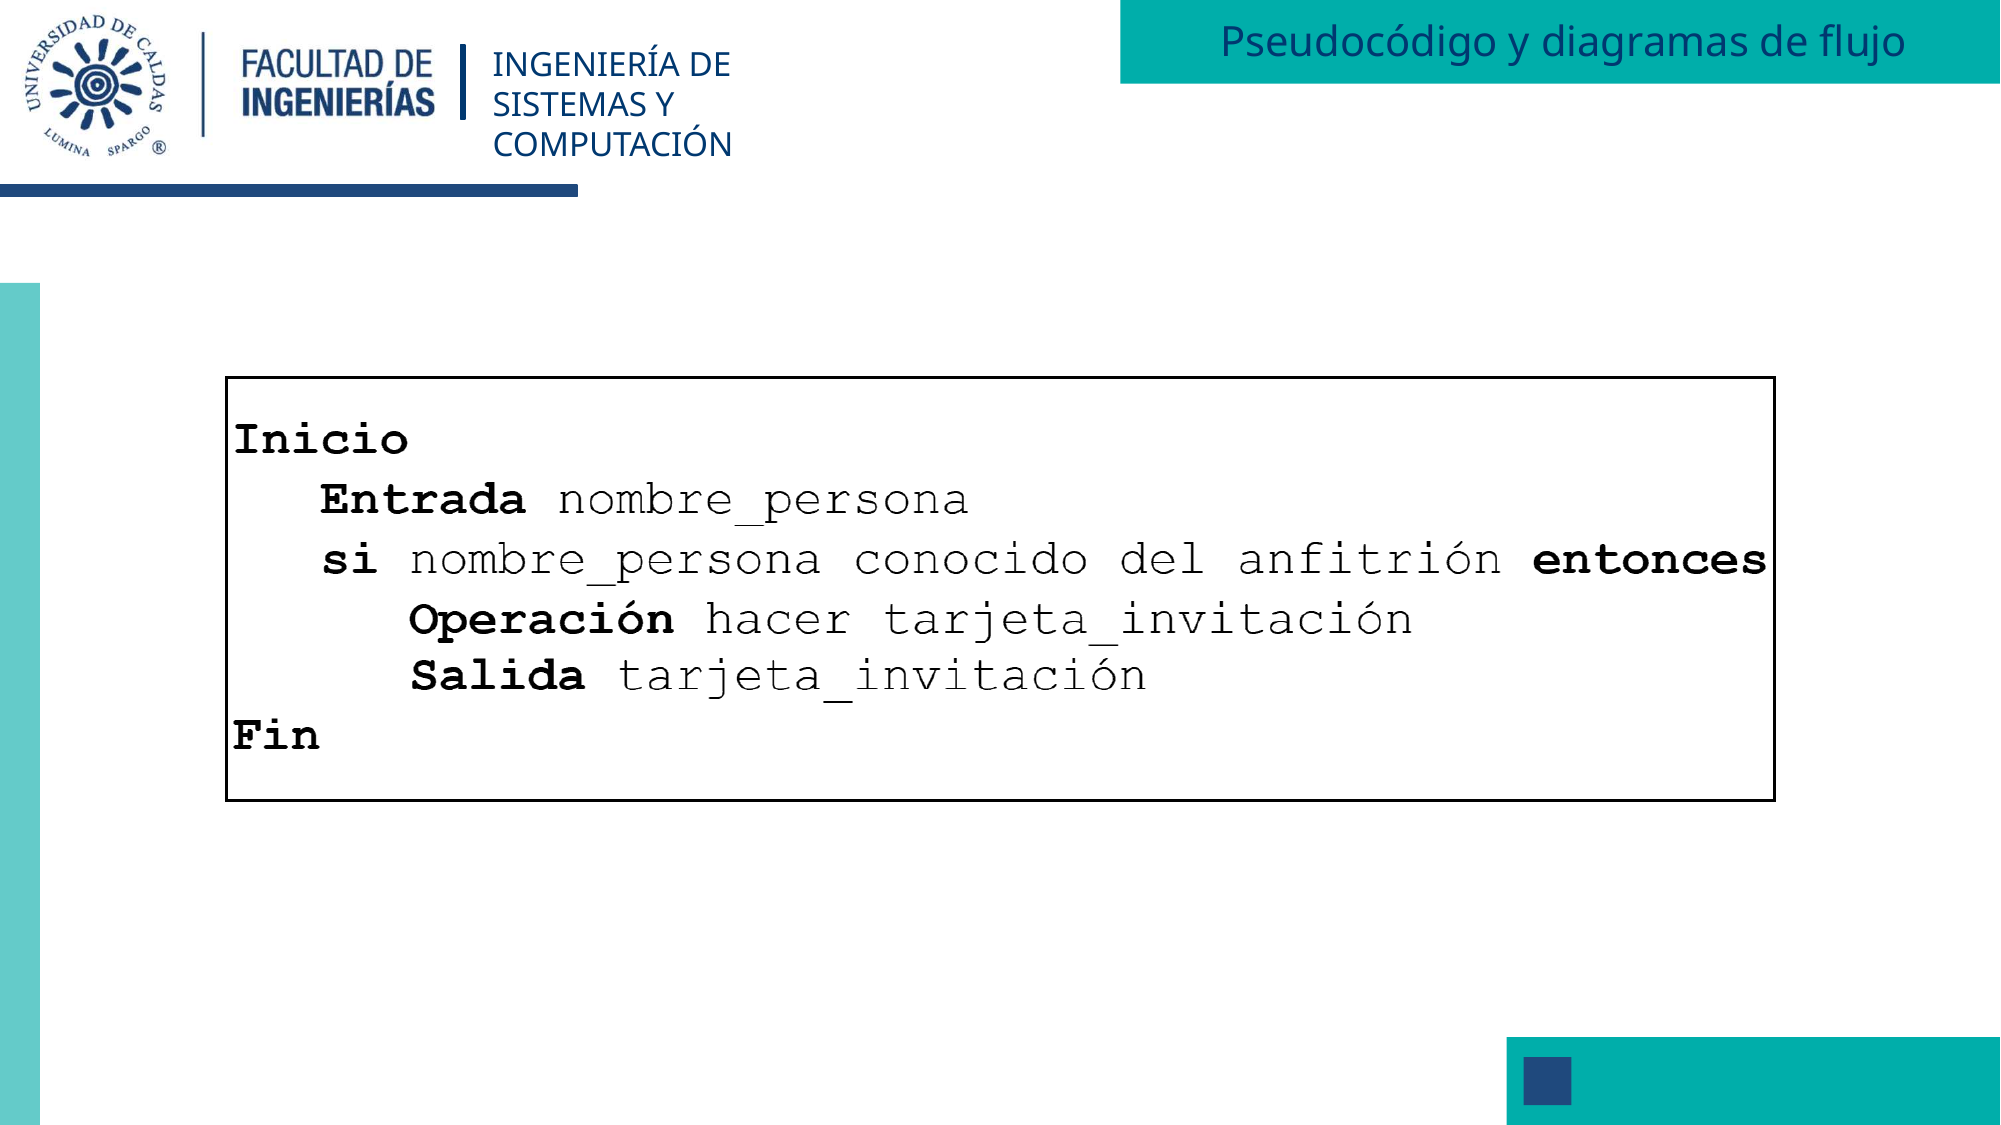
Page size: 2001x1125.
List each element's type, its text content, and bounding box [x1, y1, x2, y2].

text_box Pseudocódigo y diagramas de flujo [1129, 0, 1998, 80]
text_box [0, 184, 578, 197]
text_box [1523, 1057, 1572, 1106]
picture [0, 0, 464, 173]
text_box [1120, 0, 2000, 84]
text_box [0, 282, 40, 1125]
text_box INGENIERÍA DE SISTEMAS Y COMPUTACIÓN [477, 28, 841, 179]
picture [189, 340, 1811, 837]
text_box [1506, 1037, 2000, 1125]
